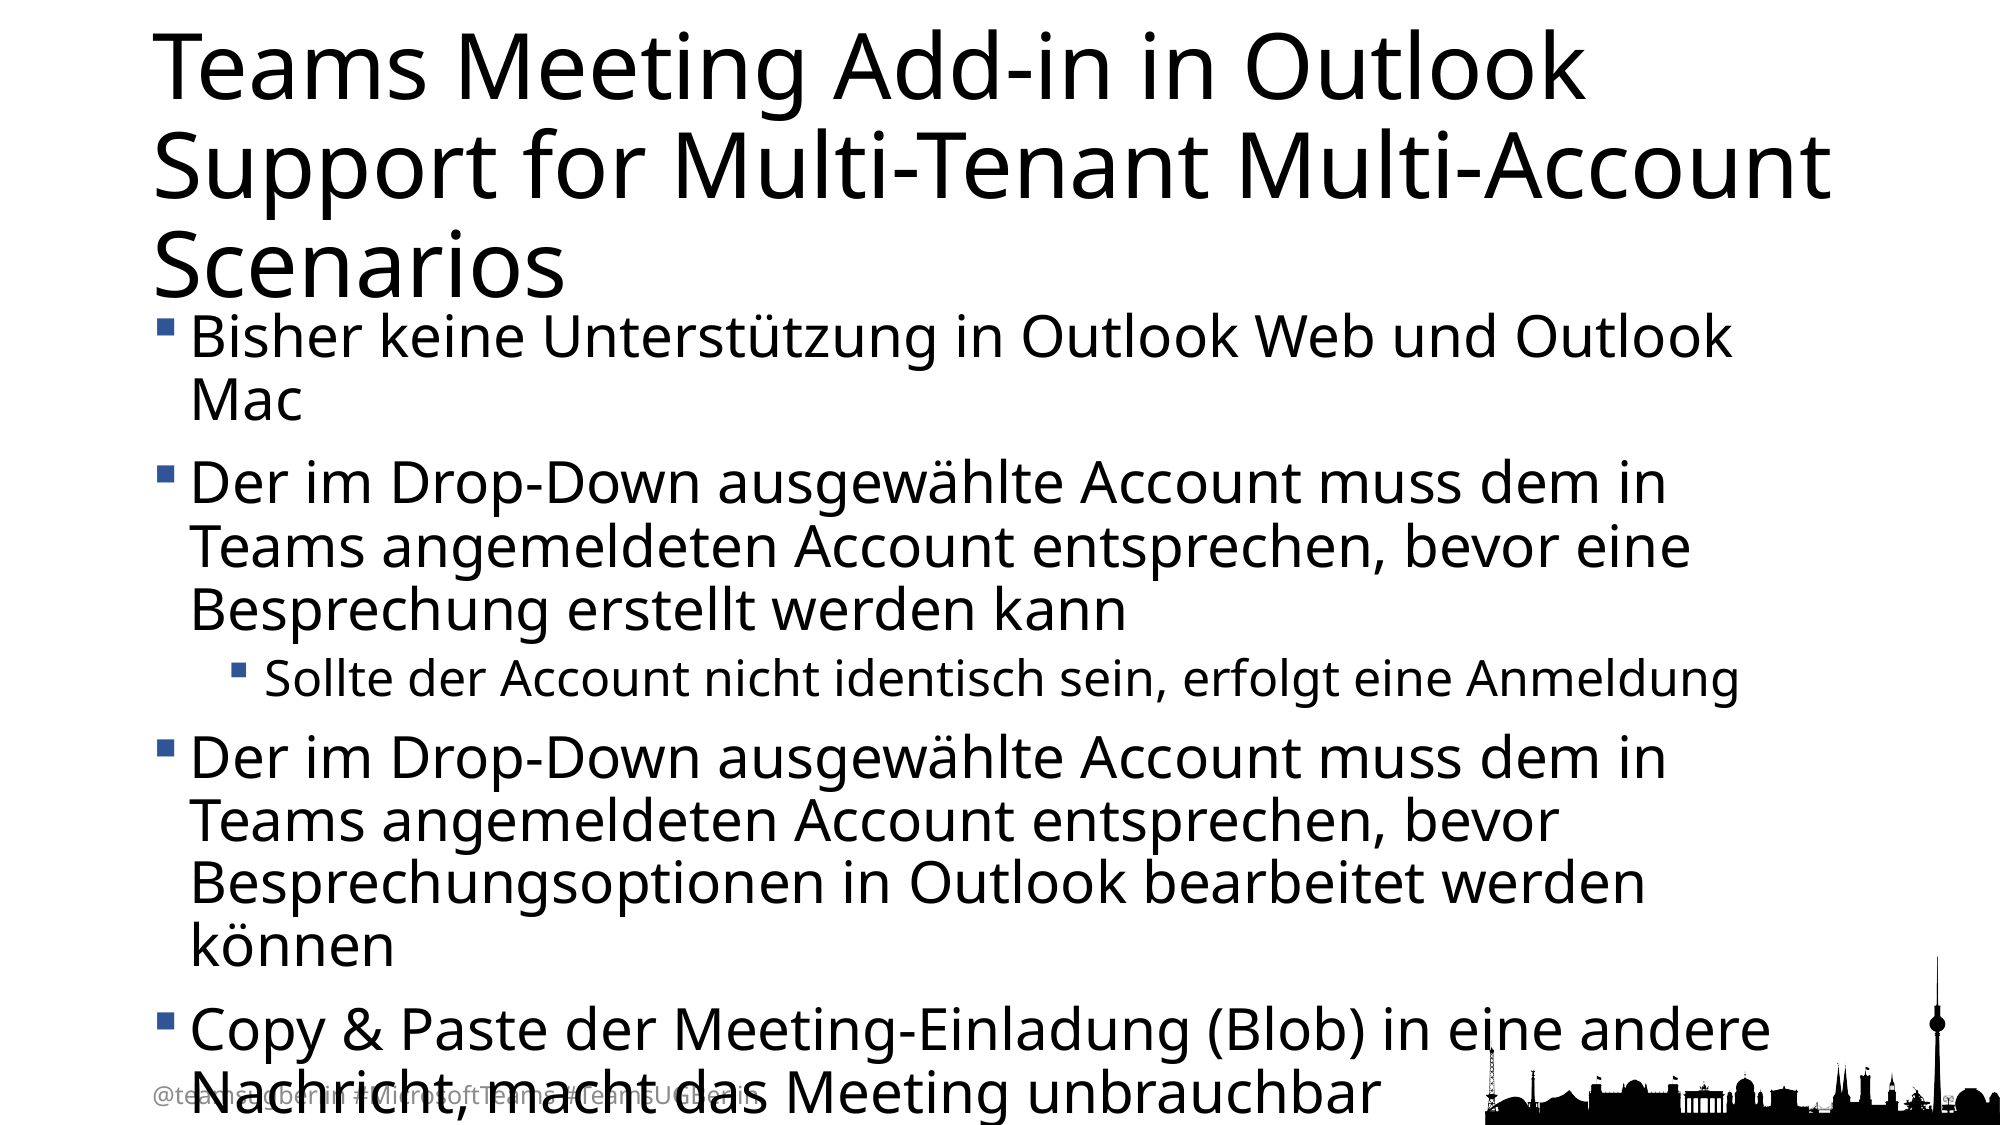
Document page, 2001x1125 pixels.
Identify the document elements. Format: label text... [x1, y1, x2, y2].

list Bisher keine Unterstützung in Outlook Web und Outlook Mac Der im Drop-Down ausgewählte Account muss dem in Teams angemeldeten Account entsprechen, bevor eine Besprechung erstellt werden kann Sollte der Account nicht identisch sein, erfolgt eine Anmeldung Der im Drop-Down ausgewählte Account muss dem in Teams angemeldeten Account entsprechen, bevor Besprechungsoptionen in Outlook bearbeitet werden können Copy & Paste der Meeting-Einladung (Blob) in eine andere Nachricht, macht das Meeting unbrauchbar Es muss ein neues Meeting erstellt werden [137, 299, 1863, 1014]
title Teams Meeting Add-in in Outlook Support for Multi-Tenant Multi-Account Scenarios [137, 59, 1863, 278]
picture [1485, 914, 2000, 1125]
